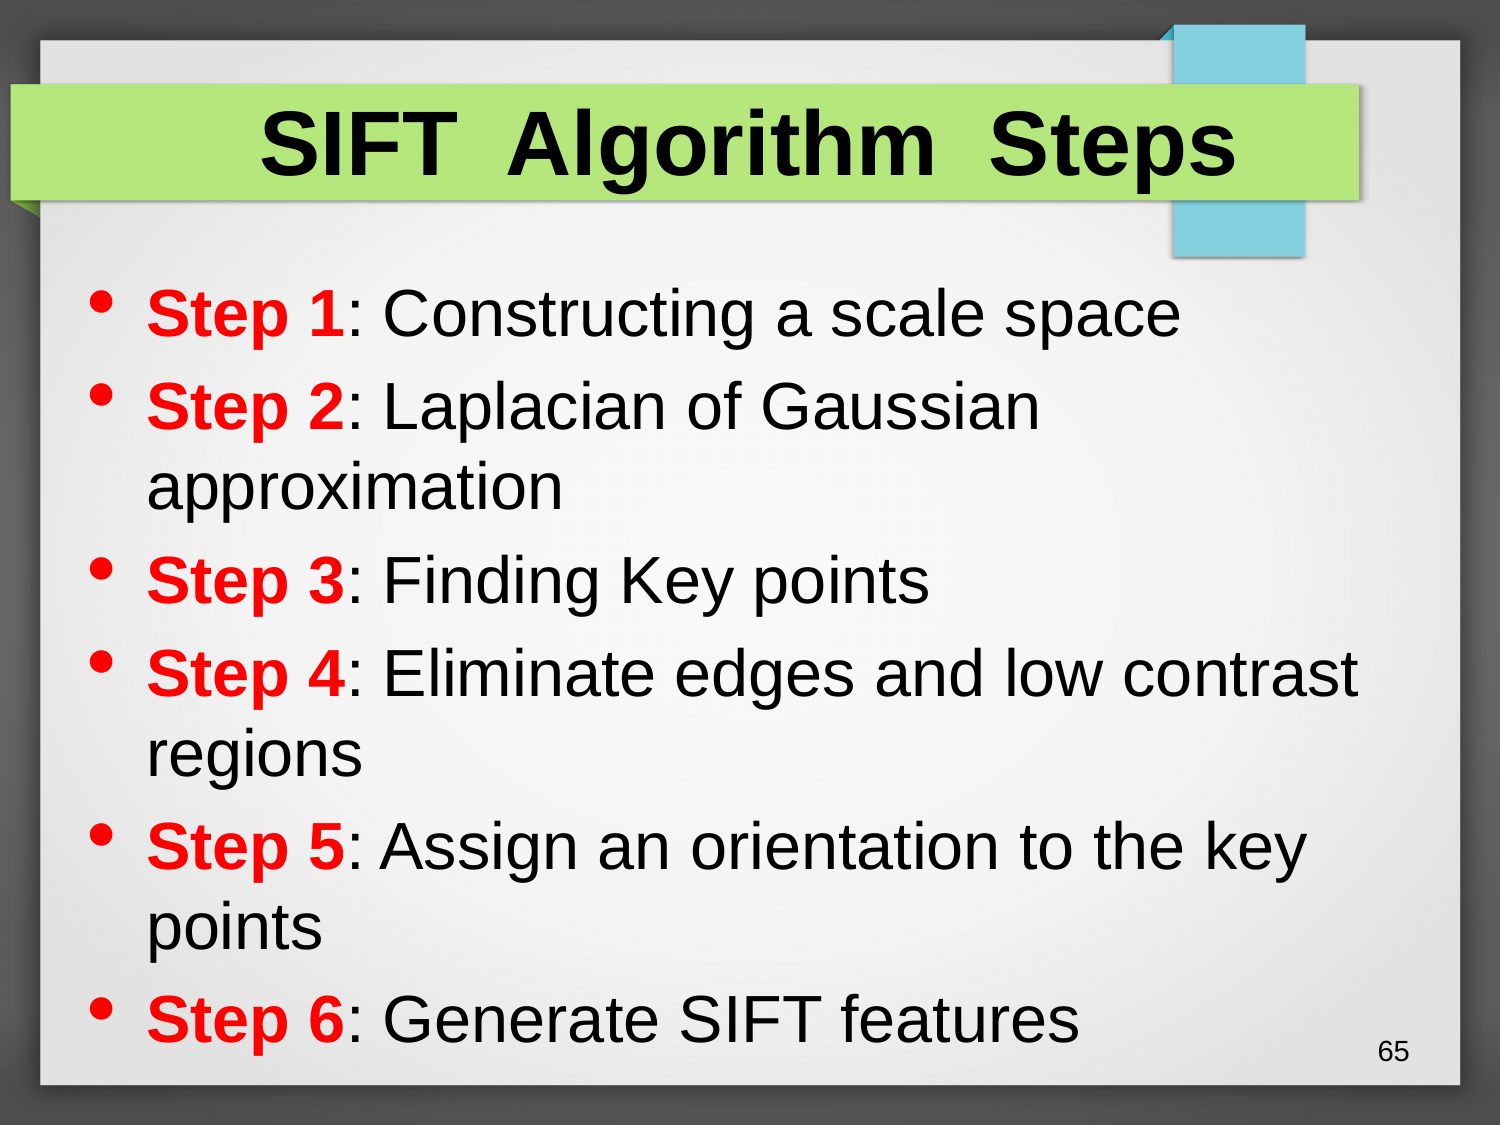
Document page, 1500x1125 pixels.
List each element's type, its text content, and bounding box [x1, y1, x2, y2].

text_box <number> [1074, 1024, 1425, 1103]
text_box Step 1: Constructing a scale space Step 2: Laplacian of Gaussian approximation Step 3: Finding Key points Step 4: Eliminate edges and low contrast regions Step 5: Assign an orientation to the key points Step 6: Generate SIFT features [74, 262, 1425, 1005]
text_box SIFT Algorithm Steps [74, 45, 1425, 233]
picture [0, 0, 1500, 1125]
